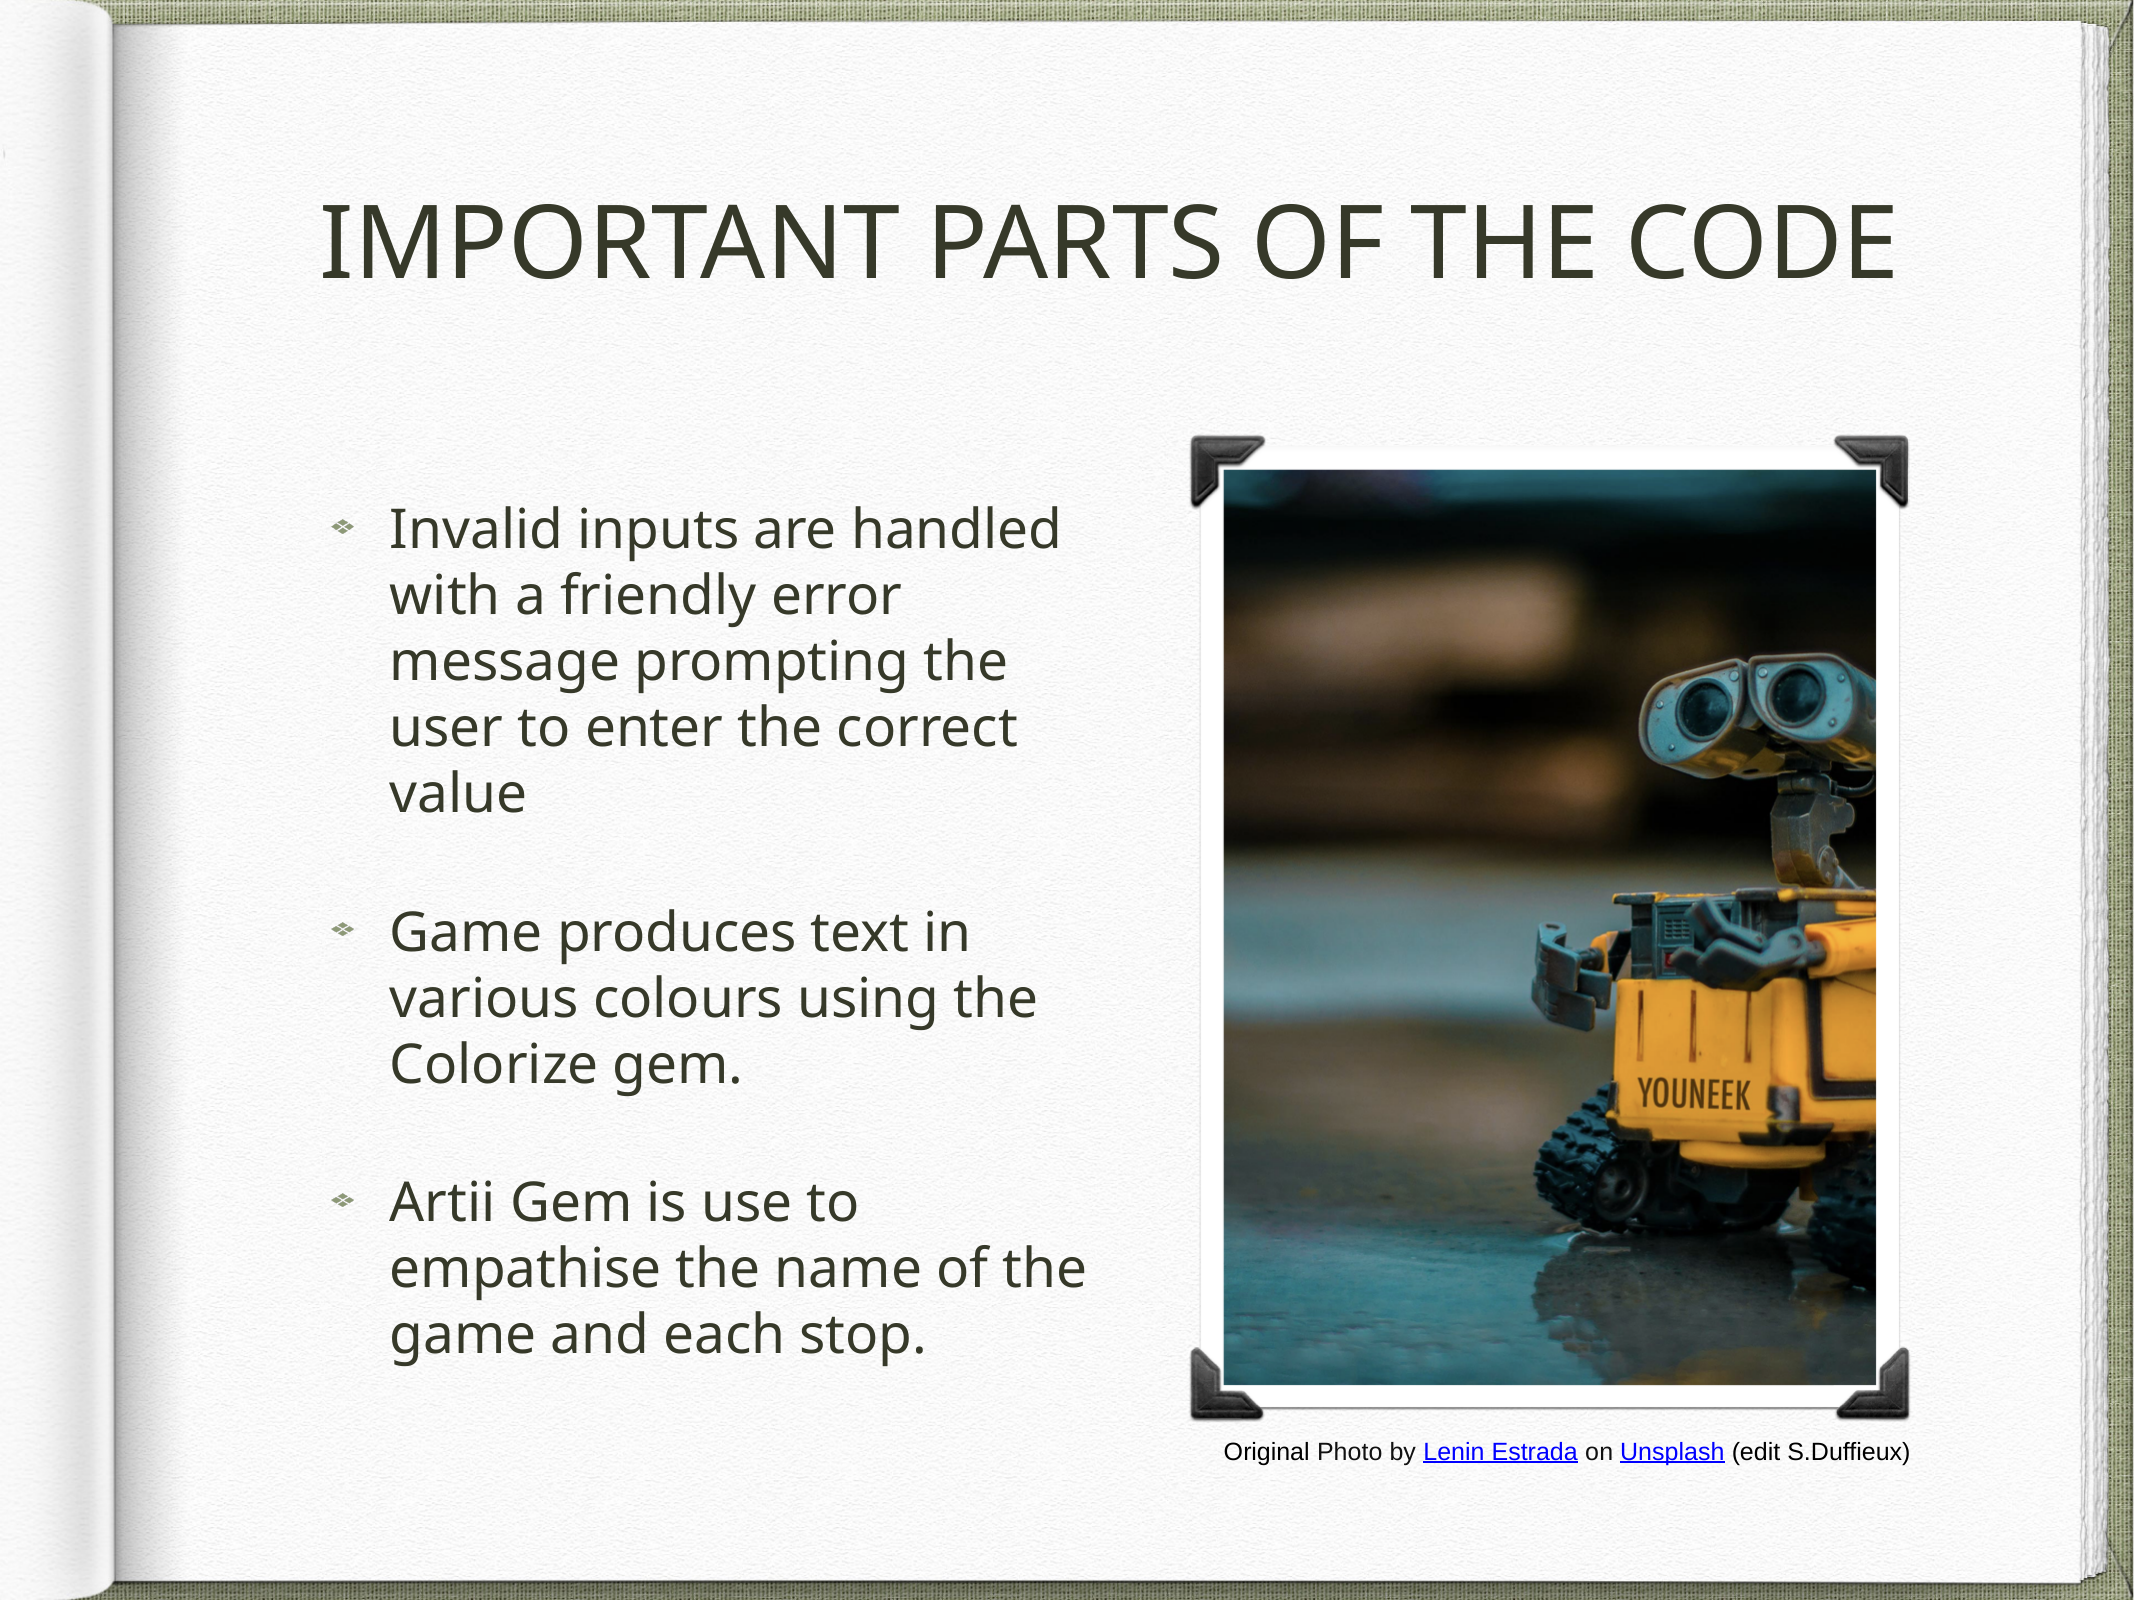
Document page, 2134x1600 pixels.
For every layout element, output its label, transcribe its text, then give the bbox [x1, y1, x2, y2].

picture [0, 0, 2134, 1600]
text_box Original Photo by Lenin Estrada on Unsplash (edit S.Duffieux) [1215, 1426, 1999, 1474]
title IMPORTANT PARTS OF THE CODE [282, 24, 1938, 451]
list Invalid inputs are handled with a friendly error message prompting the user to enter the correct value Game produces text in various colours using the Colorize gem. Artii Gem is use to empathise the name of the game and each stop. [322, 449, 1124, 1409]
